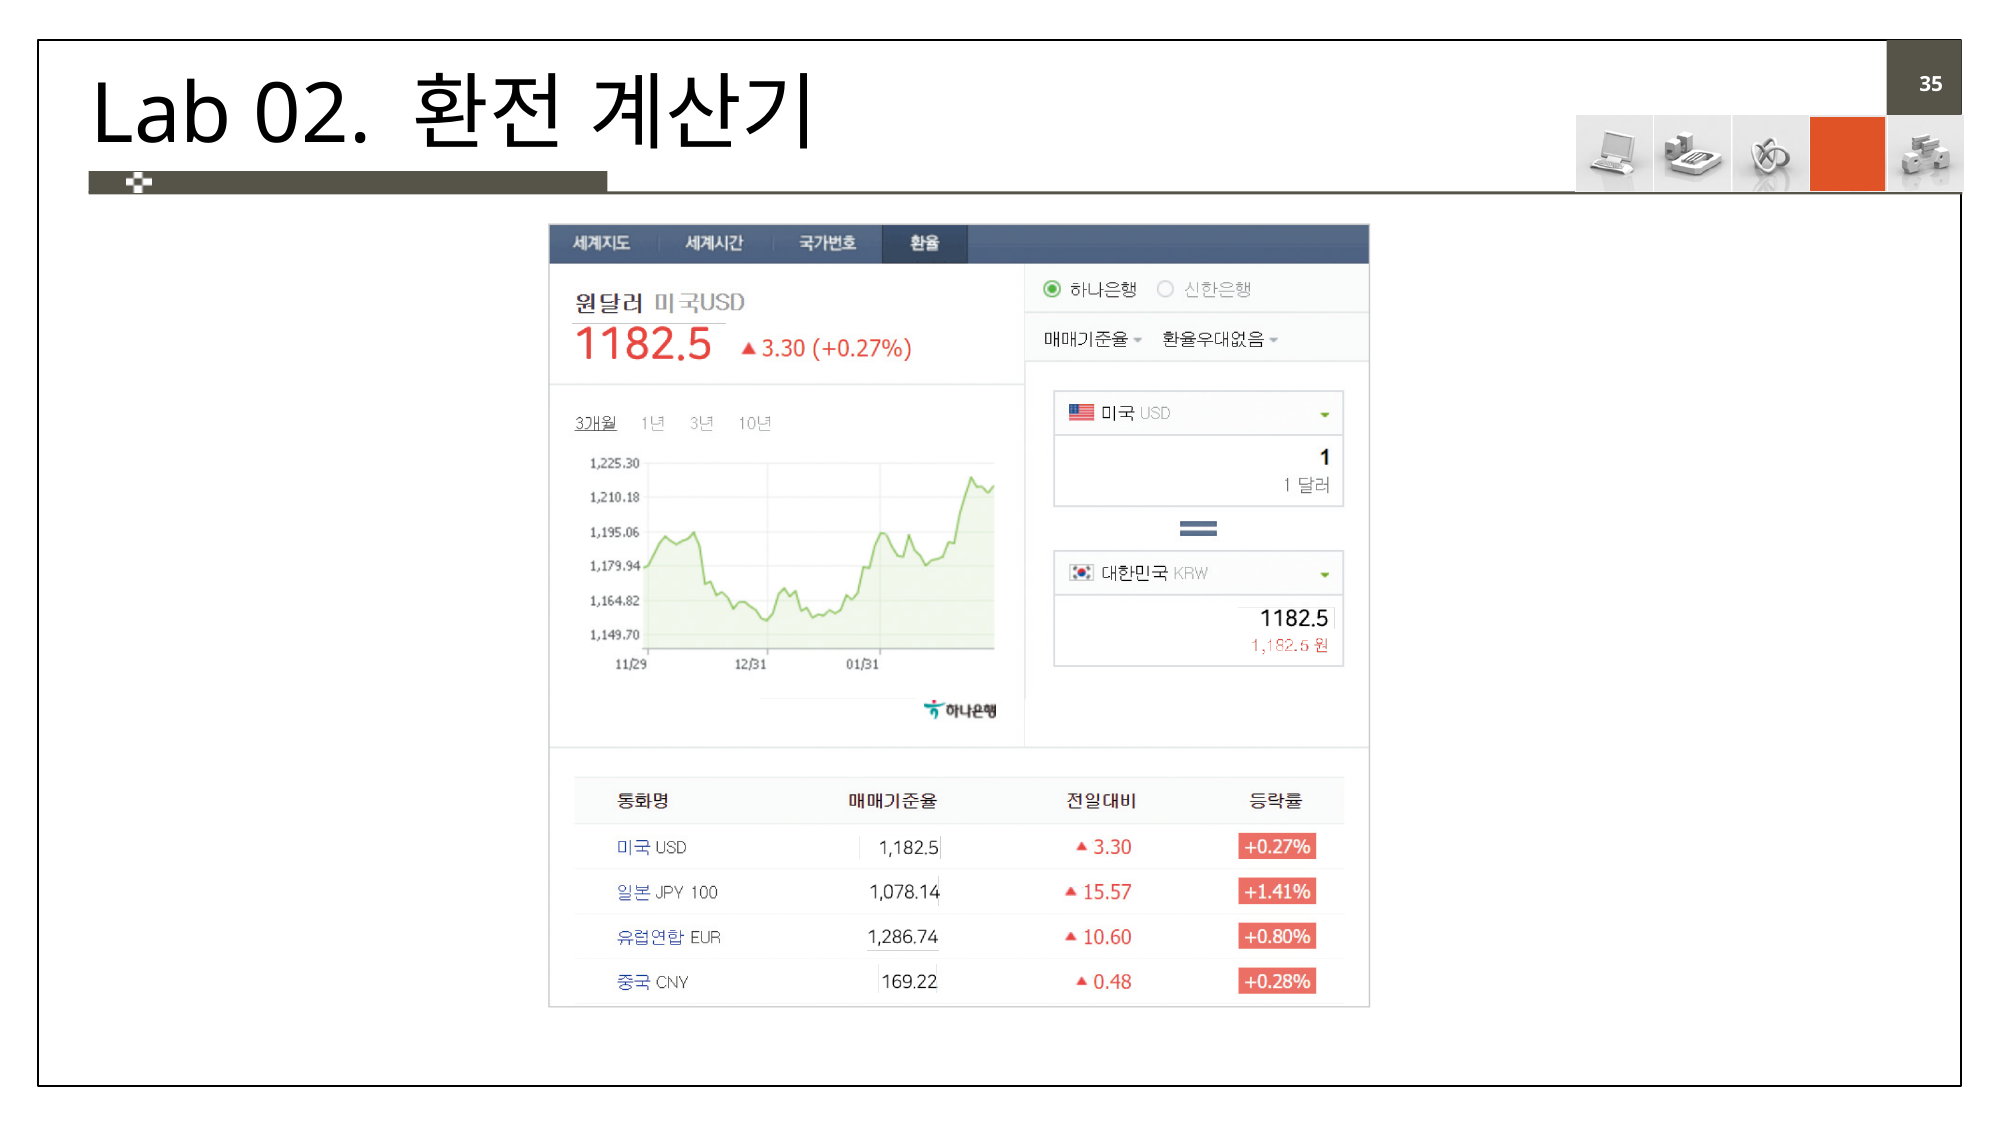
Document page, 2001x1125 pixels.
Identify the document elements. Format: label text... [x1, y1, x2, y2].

title Lab 02. 환전 계산기 [76, 62, 1808, 208]
picture [1808, 114, 1964, 192]
picture [501, 207, 1413, 1033]
